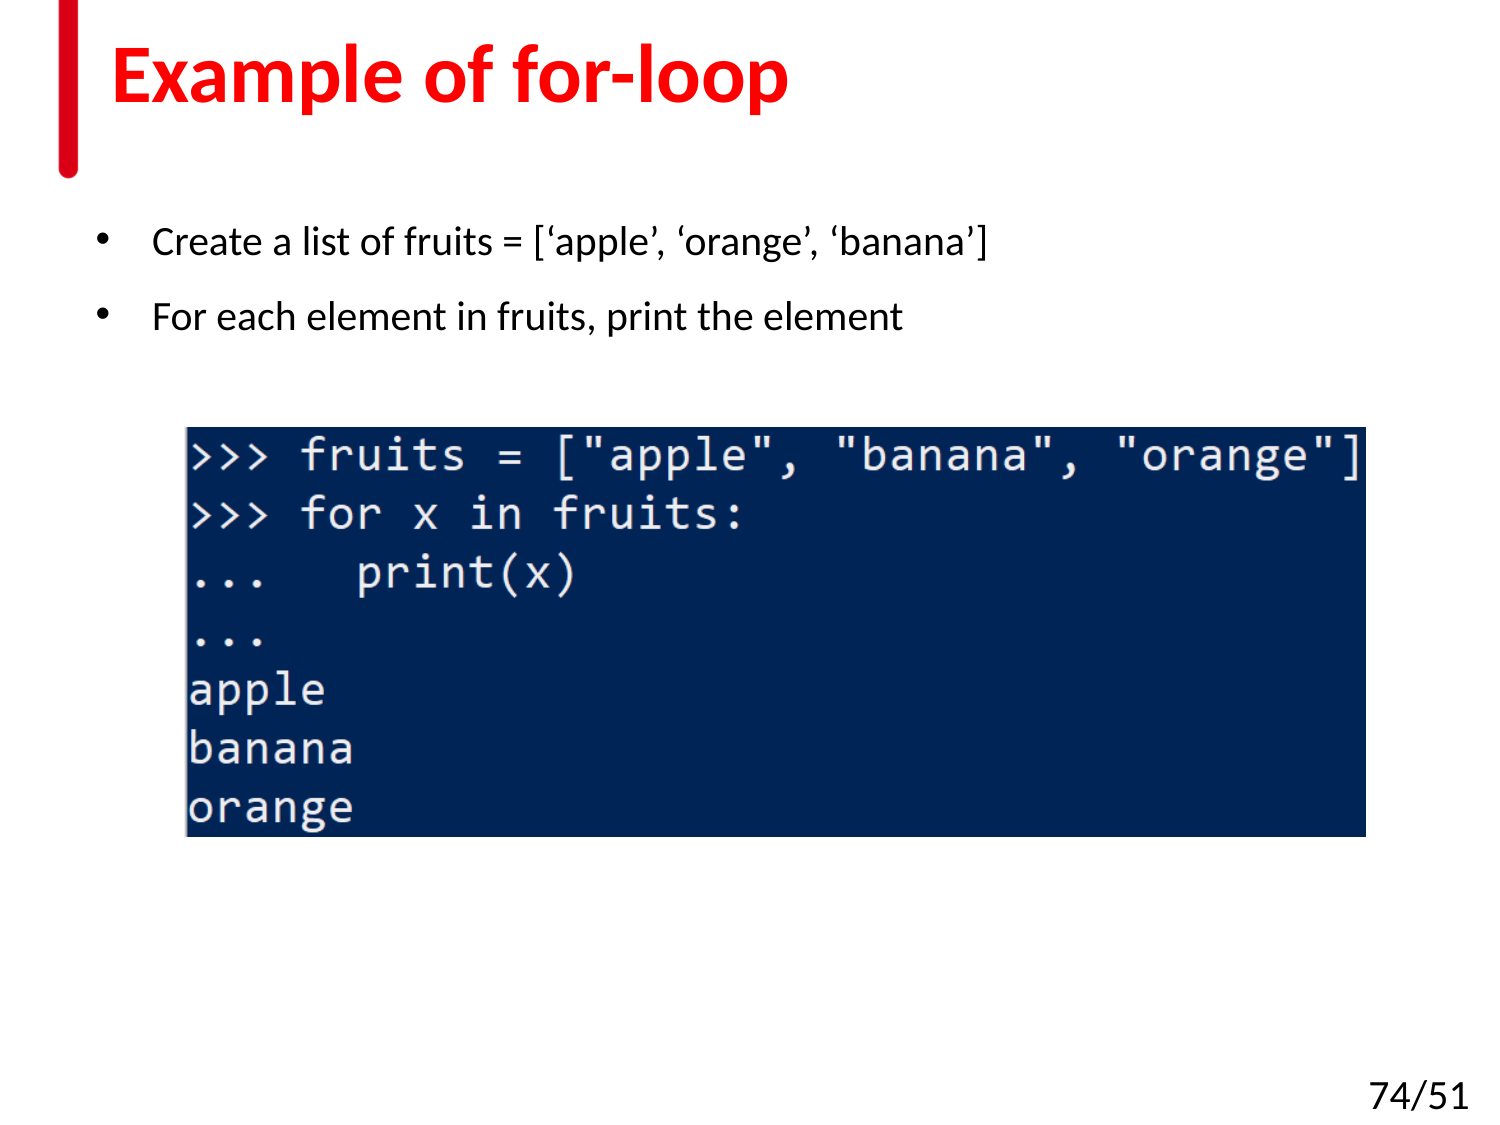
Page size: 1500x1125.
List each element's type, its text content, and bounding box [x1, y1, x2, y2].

title Example of for-loop [96, 0, 1500, 138]
picture [57, 0, 81, 200]
subtitle Create a list of fruits = [‘apple’, ‘orange’, ‘banana’] For each element in fruits, print the element [80, 206, 1470, 701]
picture [184, 427, 1367, 837]
